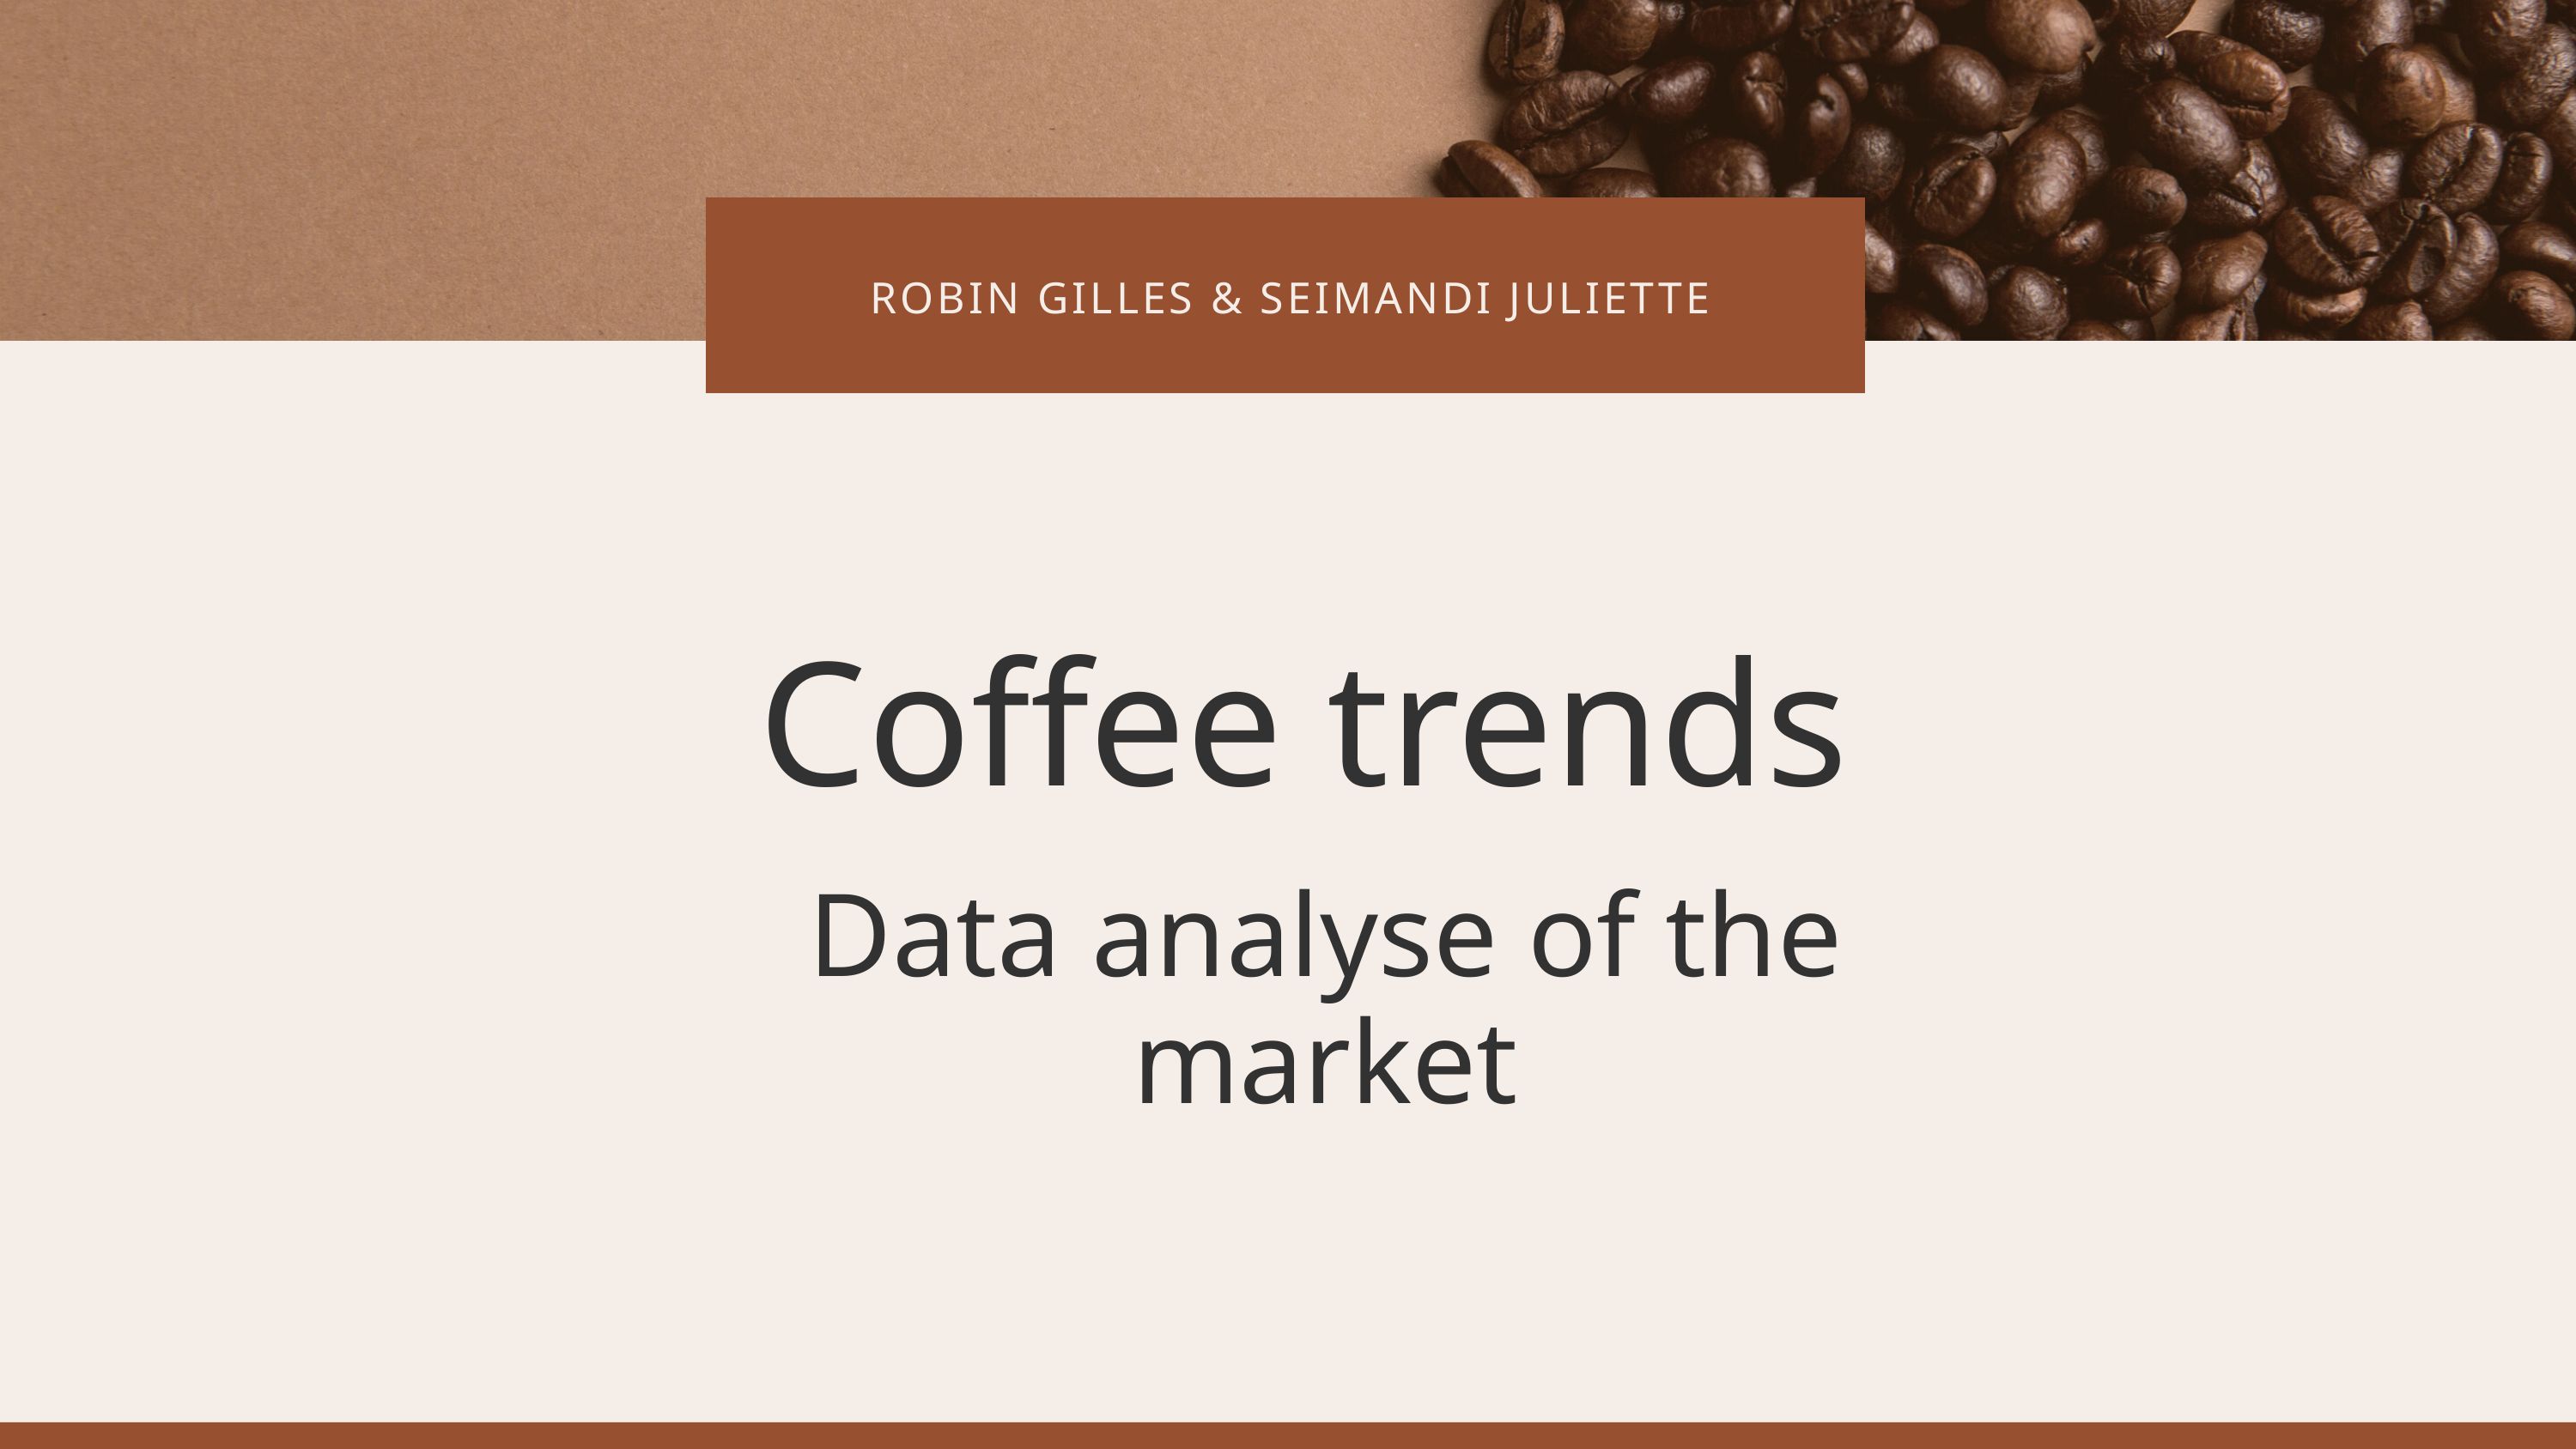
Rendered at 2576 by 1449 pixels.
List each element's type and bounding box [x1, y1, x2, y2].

text_box [705, 197, 1866, 394]
text_box [481, 621, 2170, 1005]
picture [0, 0, 2576, 341]
text_box [0, 1422, 2576, 1449]
